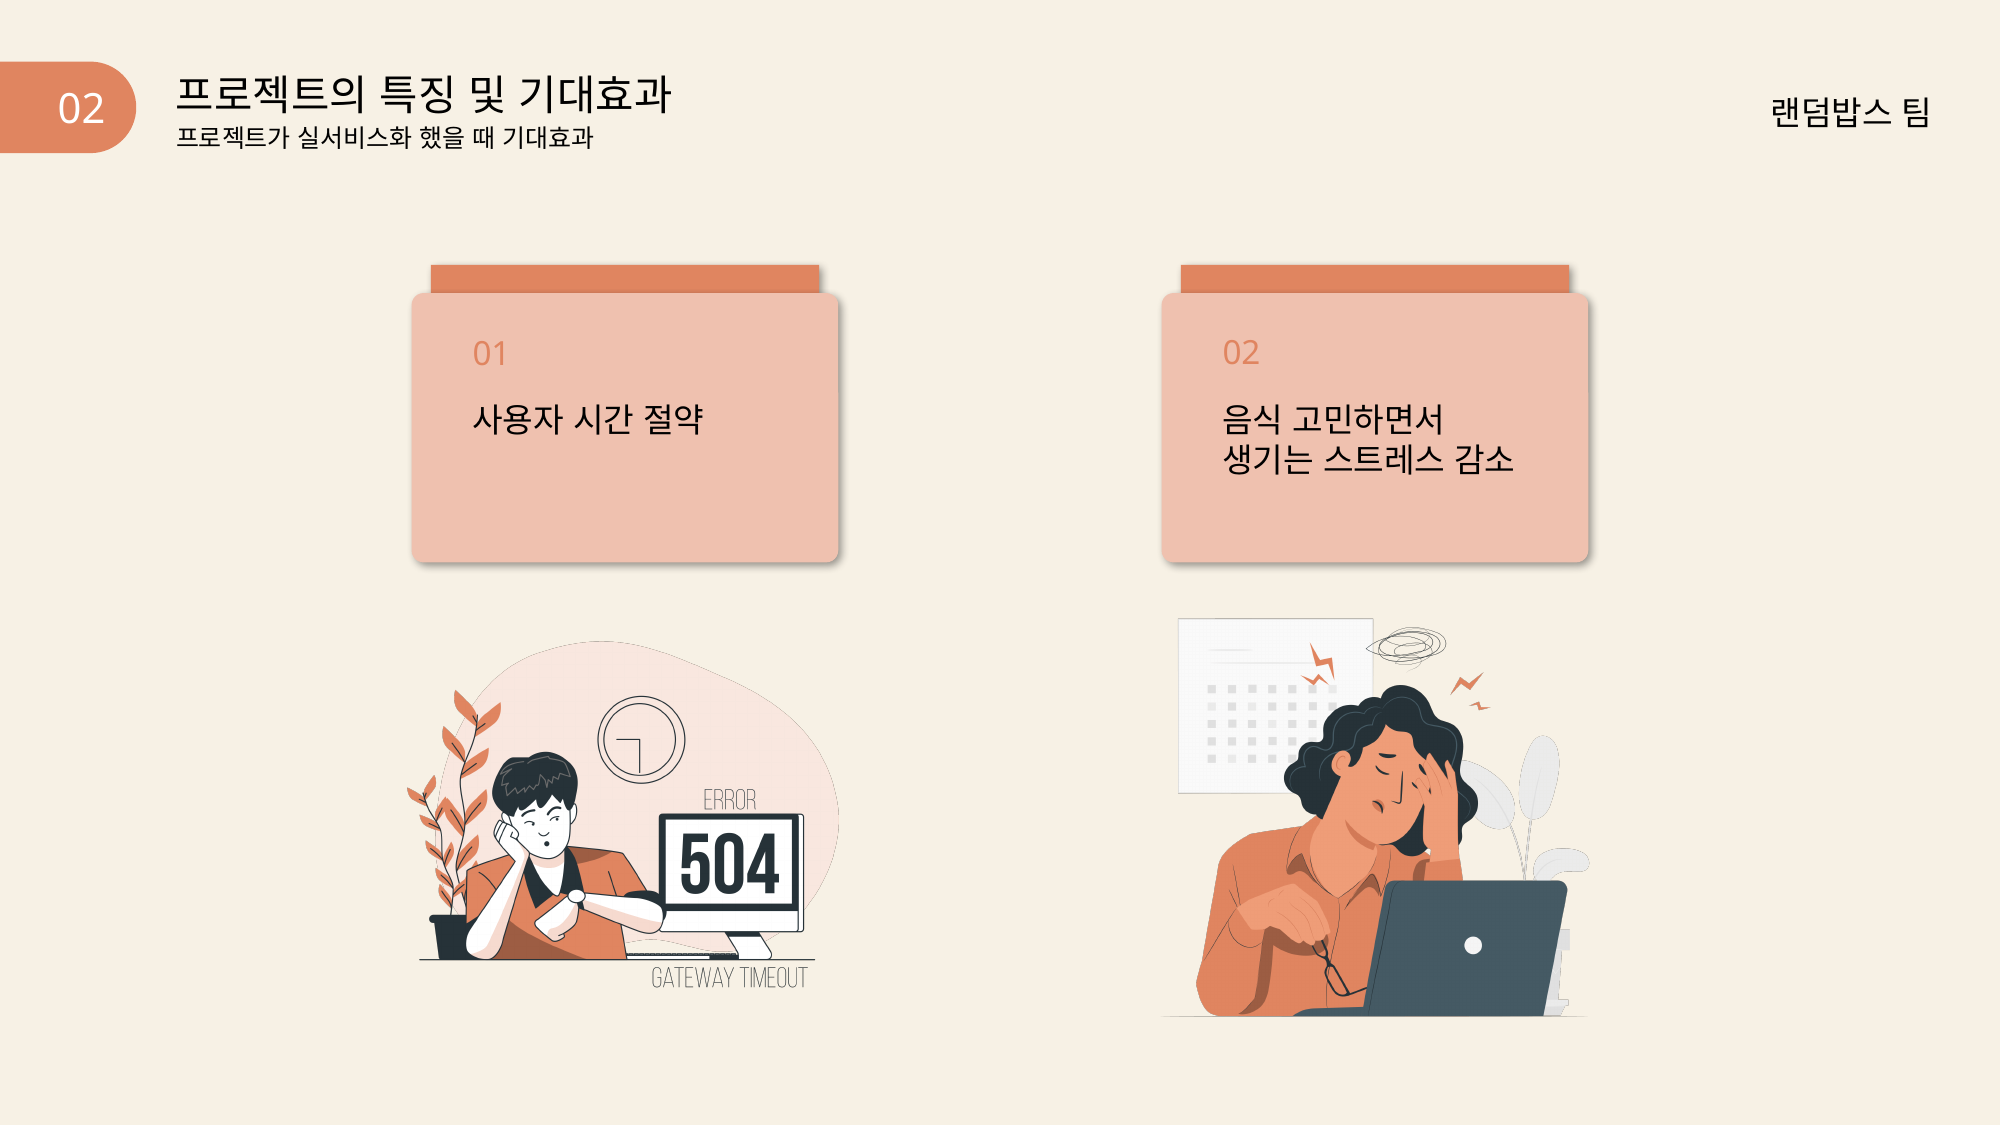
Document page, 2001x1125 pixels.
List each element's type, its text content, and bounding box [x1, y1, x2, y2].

picture [380, 567, 870, 1057]
text_box [410, 291, 840, 564]
text_box [0, 60, 138, 155]
text_box 02 [42, 74, 121, 140]
text_box 랜덤밥스 팀 [1756, 84, 1948, 140]
text_box [430, 264, 820, 290]
text_box [1180, 264, 1570, 290]
text_box 프로젝트의 특징 및 기대효과 [161, 61, 688, 127]
text_box 프로젝트가 실서비스화 했을 때 기대효과 [161, 114, 610, 160]
picture [1141, 578, 1609, 1046]
text_box 01 사용자 시간 절약 [453, 320, 797, 559]
text_box [1160, 291, 1590, 564]
text_box 02 음식 고민하면서 생기는 스트레스 감소 [1203, 320, 1547, 559]
